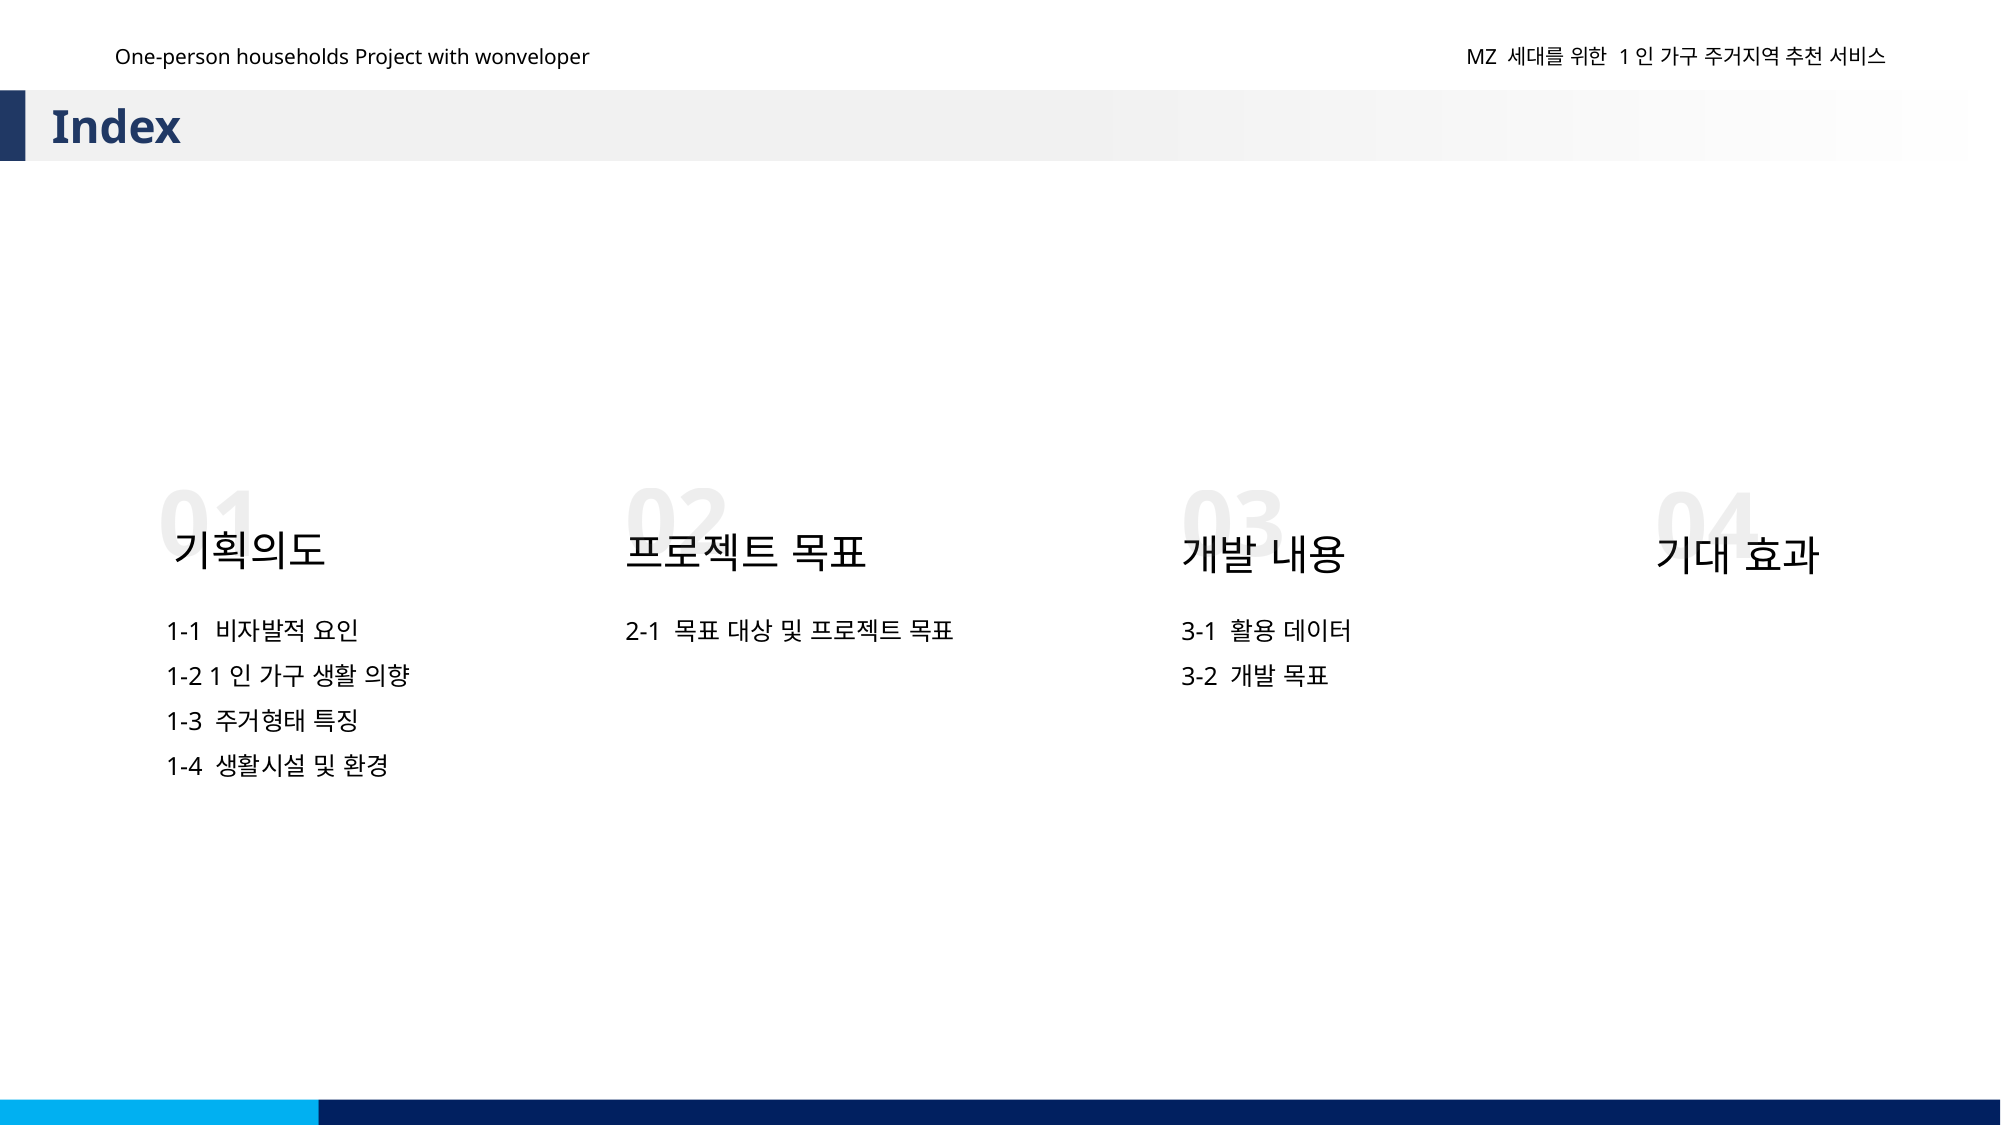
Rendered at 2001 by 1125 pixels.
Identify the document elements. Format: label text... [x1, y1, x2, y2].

text_box [0, 89, 26, 162]
text_box Index [37, 90, 409, 161]
picture [0, 0, 2001, 1125]
text_box One-person households Project with wonveloper [100, 36, 638, 76]
text_box 2-1 목표 대상 및 프로젝트 목표 [610, 593, 1000, 653]
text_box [610, 455, 906, 585]
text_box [1166, 457, 1380, 587]
text_box MZ 세대를 위한 1인 가구 주거지역 추천 서비스 [1363, 36, 1902, 76]
text_box [26, 89, 2000, 162]
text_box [1640, 459, 1854, 588]
text_box 1-1 비자발적 요인 1-2 1인 가구 생활 의향 1-3 주거형태 특징 1-4 생활시설 및 환경 [151, 593, 444, 788]
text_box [143, 456, 350, 584]
text_box 3-1 활용 데이터 3-2 개발 목표 [1166, 593, 1380, 698]
